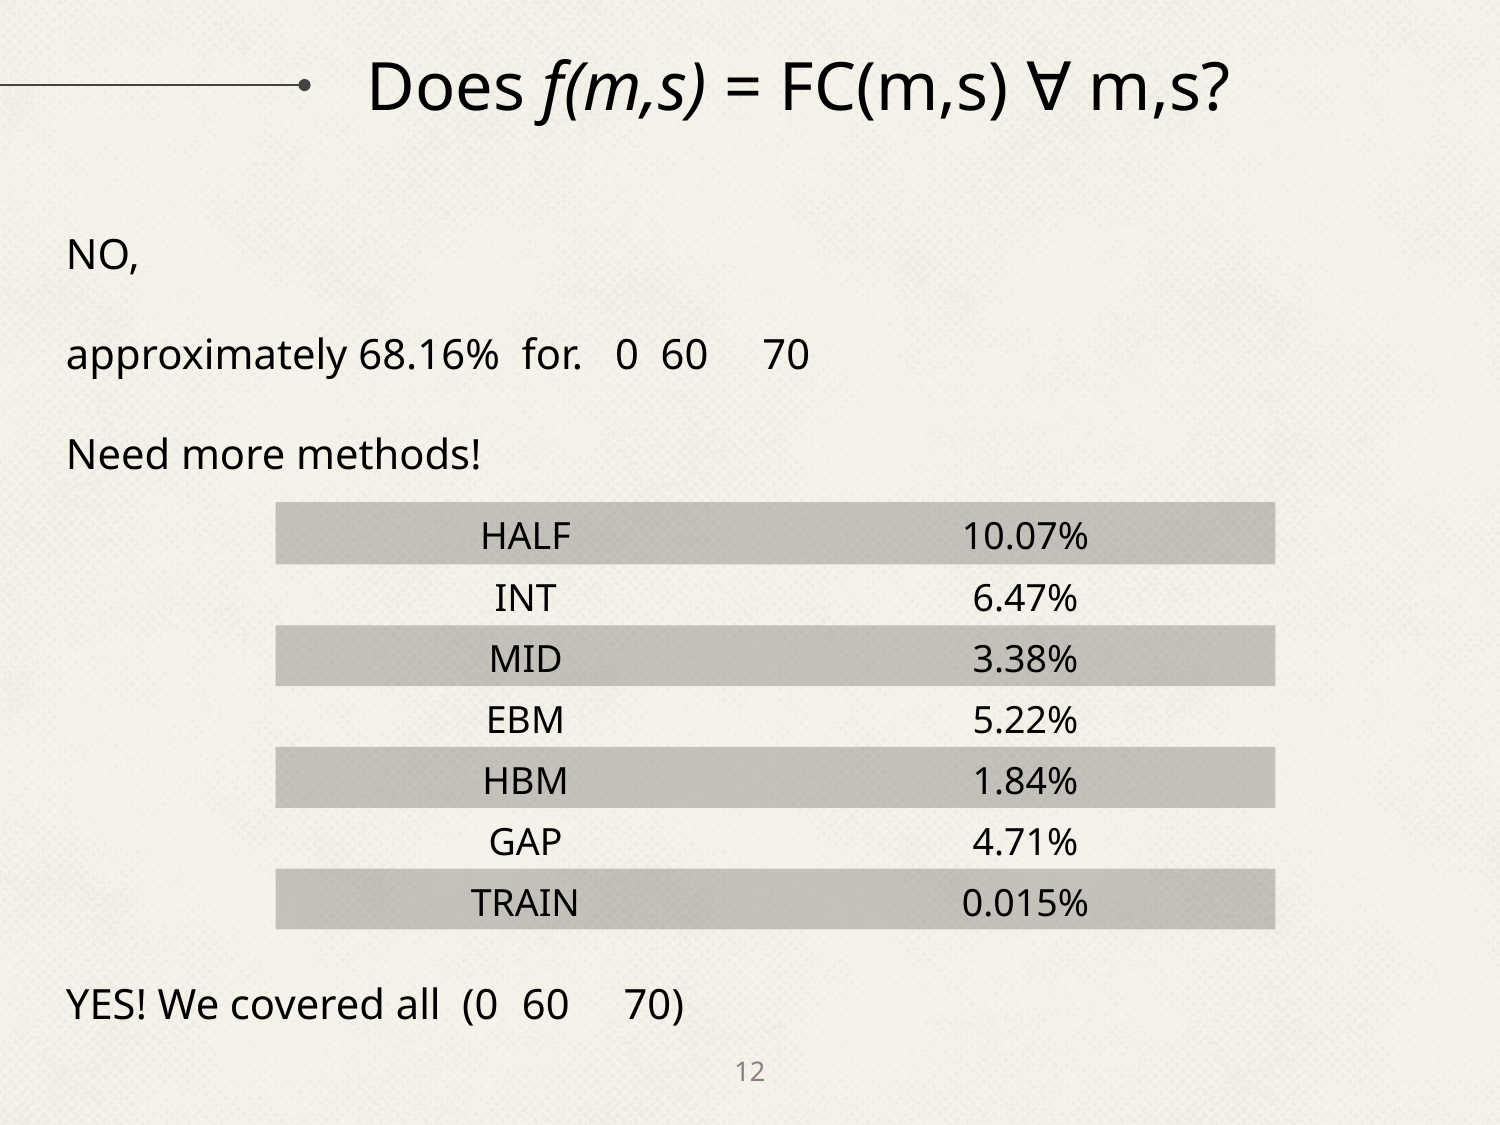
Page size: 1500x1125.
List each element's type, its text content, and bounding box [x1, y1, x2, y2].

table_cell EBM [276, 686, 776, 747]
slide_number 12 [705, 1038, 795, 1125]
table_header 10.07% [776, 502, 1275, 564]
table_cell 1.84% [776, 747, 1275, 808]
text_box Does f(m,s) = FC(m,s) ∀ m,s? [351, 36, 1412, 246]
table_header HALF [276, 502, 776, 564]
table_cell 3.38% [776, 625, 1275, 686]
table_cell GAP [276, 808, 776, 869]
table_cell 6.47% [776, 564, 1275, 625]
table_cell 5.22% [776, 686, 1275, 747]
table_cell TRAIN [276, 869, 776, 929]
table_cell 4.71% [776, 808, 1275, 869]
table_cell HBM [276, 747, 776, 808]
table_cell INT [276, 564, 776, 625]
table_cell MID [276, 625, 776, 686]
table_cell 0.015% [776, 869, 1275, 929]
picture [0, 0, 1500, 1125]
